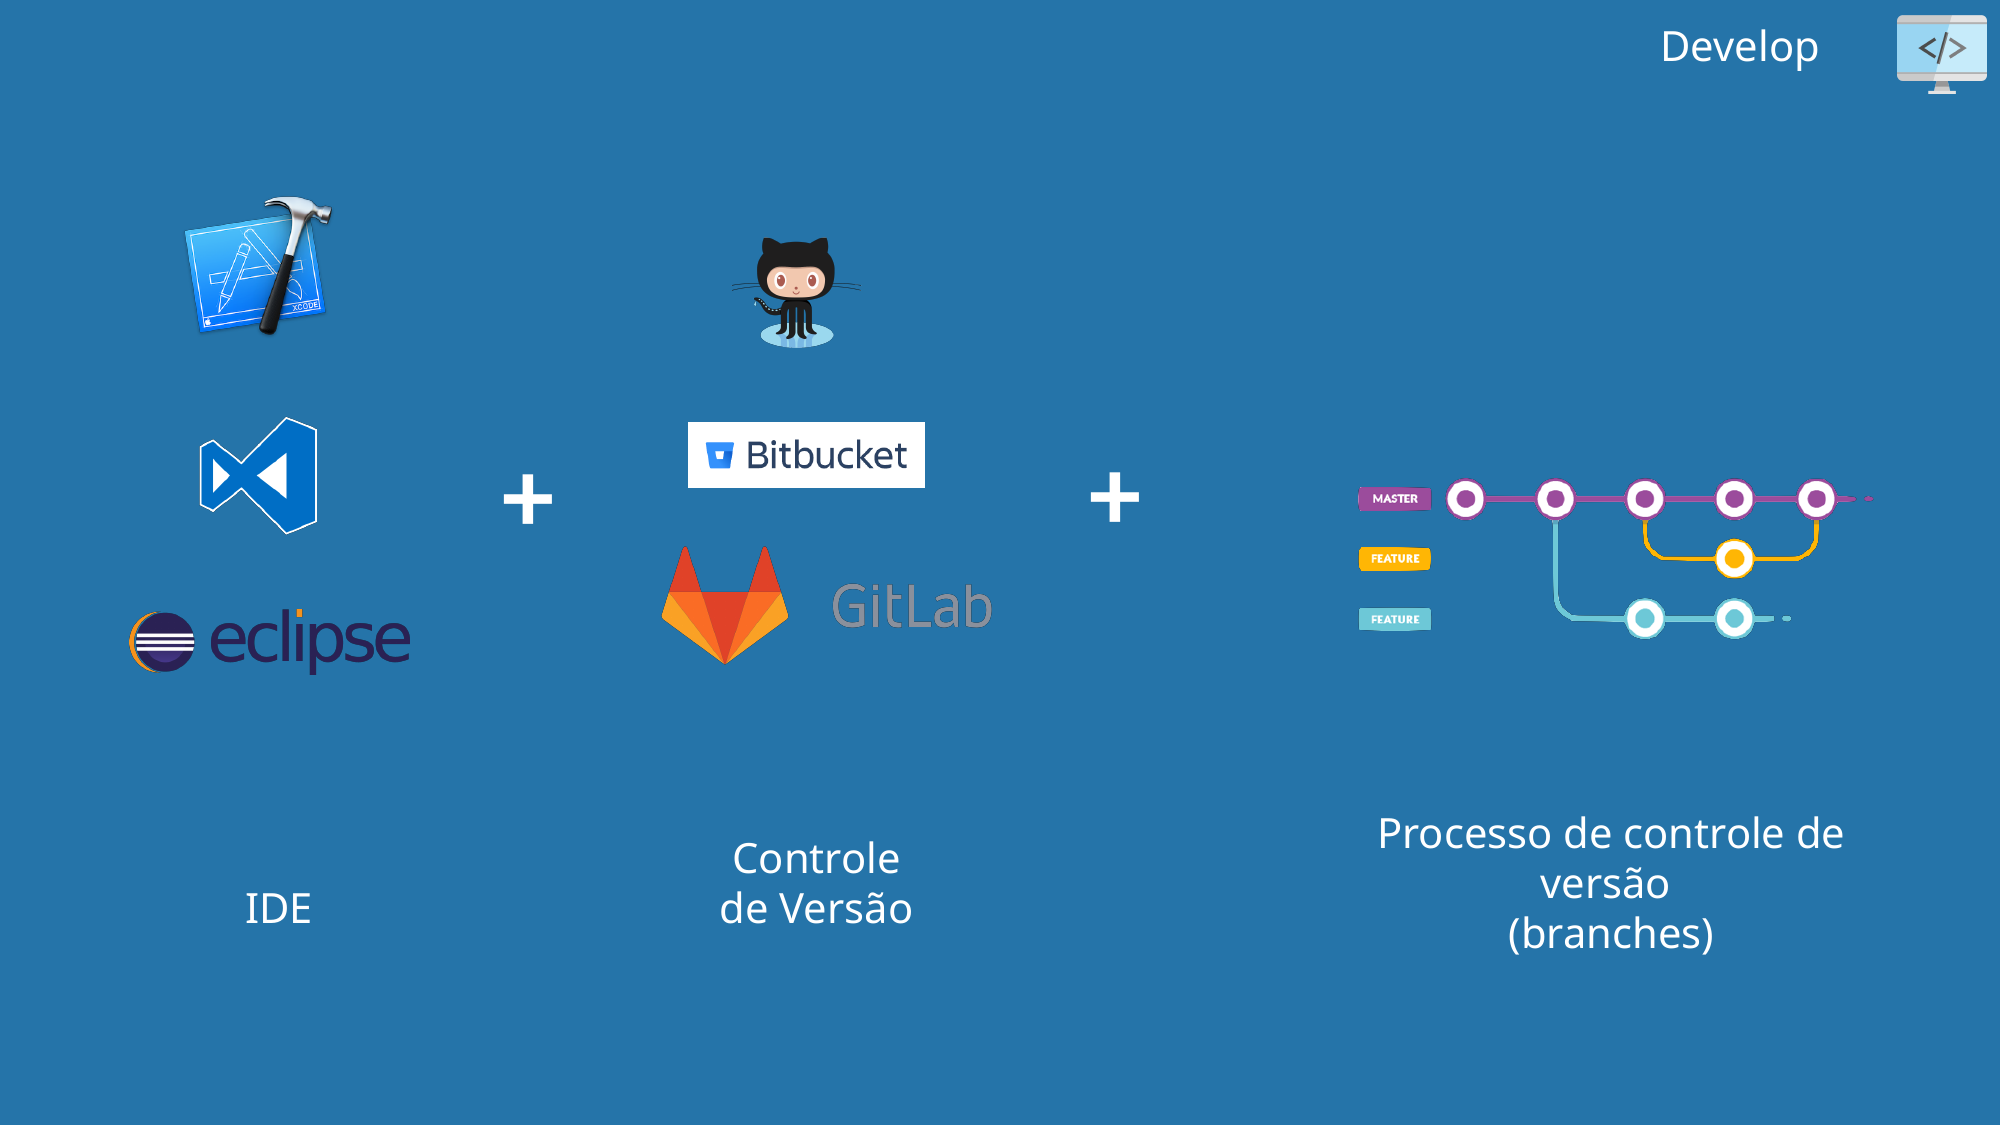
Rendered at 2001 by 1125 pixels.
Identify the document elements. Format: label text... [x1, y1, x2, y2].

picture [661, 546, 992, 665]
picture [1315, 411, 1913, 710]
picture [1897, 10, 1987, 99]
text_box Processo de controle de versão (branches) [1320, 799, 1903, 964]
text_box Controle de Versão [690, 824, 943, 940]
text_box Develop [1645, 12, 1897, 78]
text_box + [487, 421, 570, 561]
picture [688, 422, 925, 488]
picture [129, 609, 410, 676]
text_box IDE [221, 874, 337, 940]
text_box + [1074, 418, 1157, 559]
picture [727, 235, 866, 350]
picture [192, 411, 324, 543]
picture [180, 190, 335, 345]
